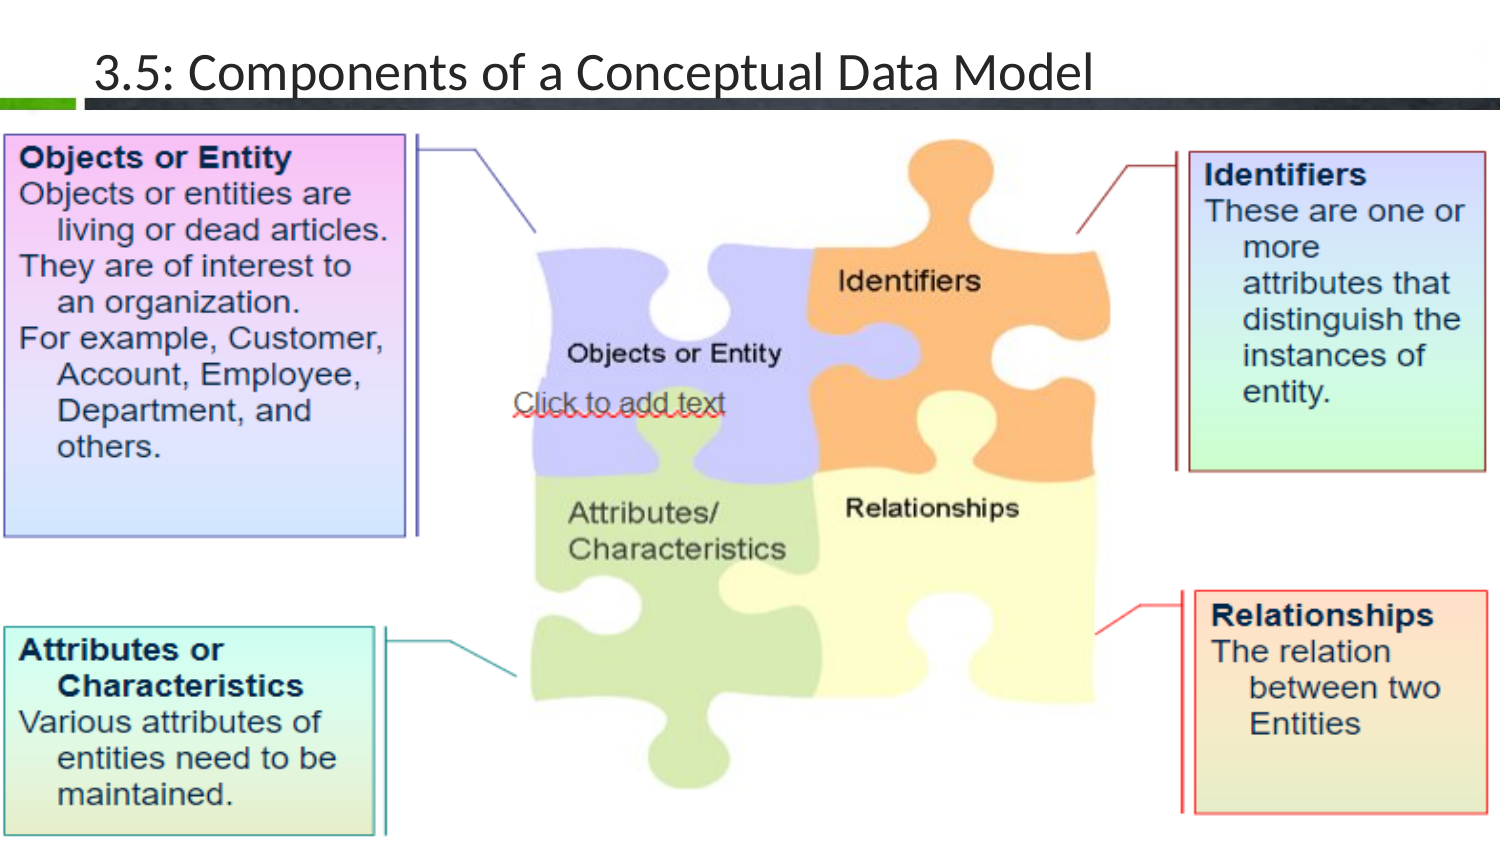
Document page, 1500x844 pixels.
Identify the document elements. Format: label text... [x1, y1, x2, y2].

title 3.5: Components of a Conceptual Data Model [78, 26, 1373, 108]
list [0, 109, 1500, 844]
picture [0, 0, 1500, 109]
